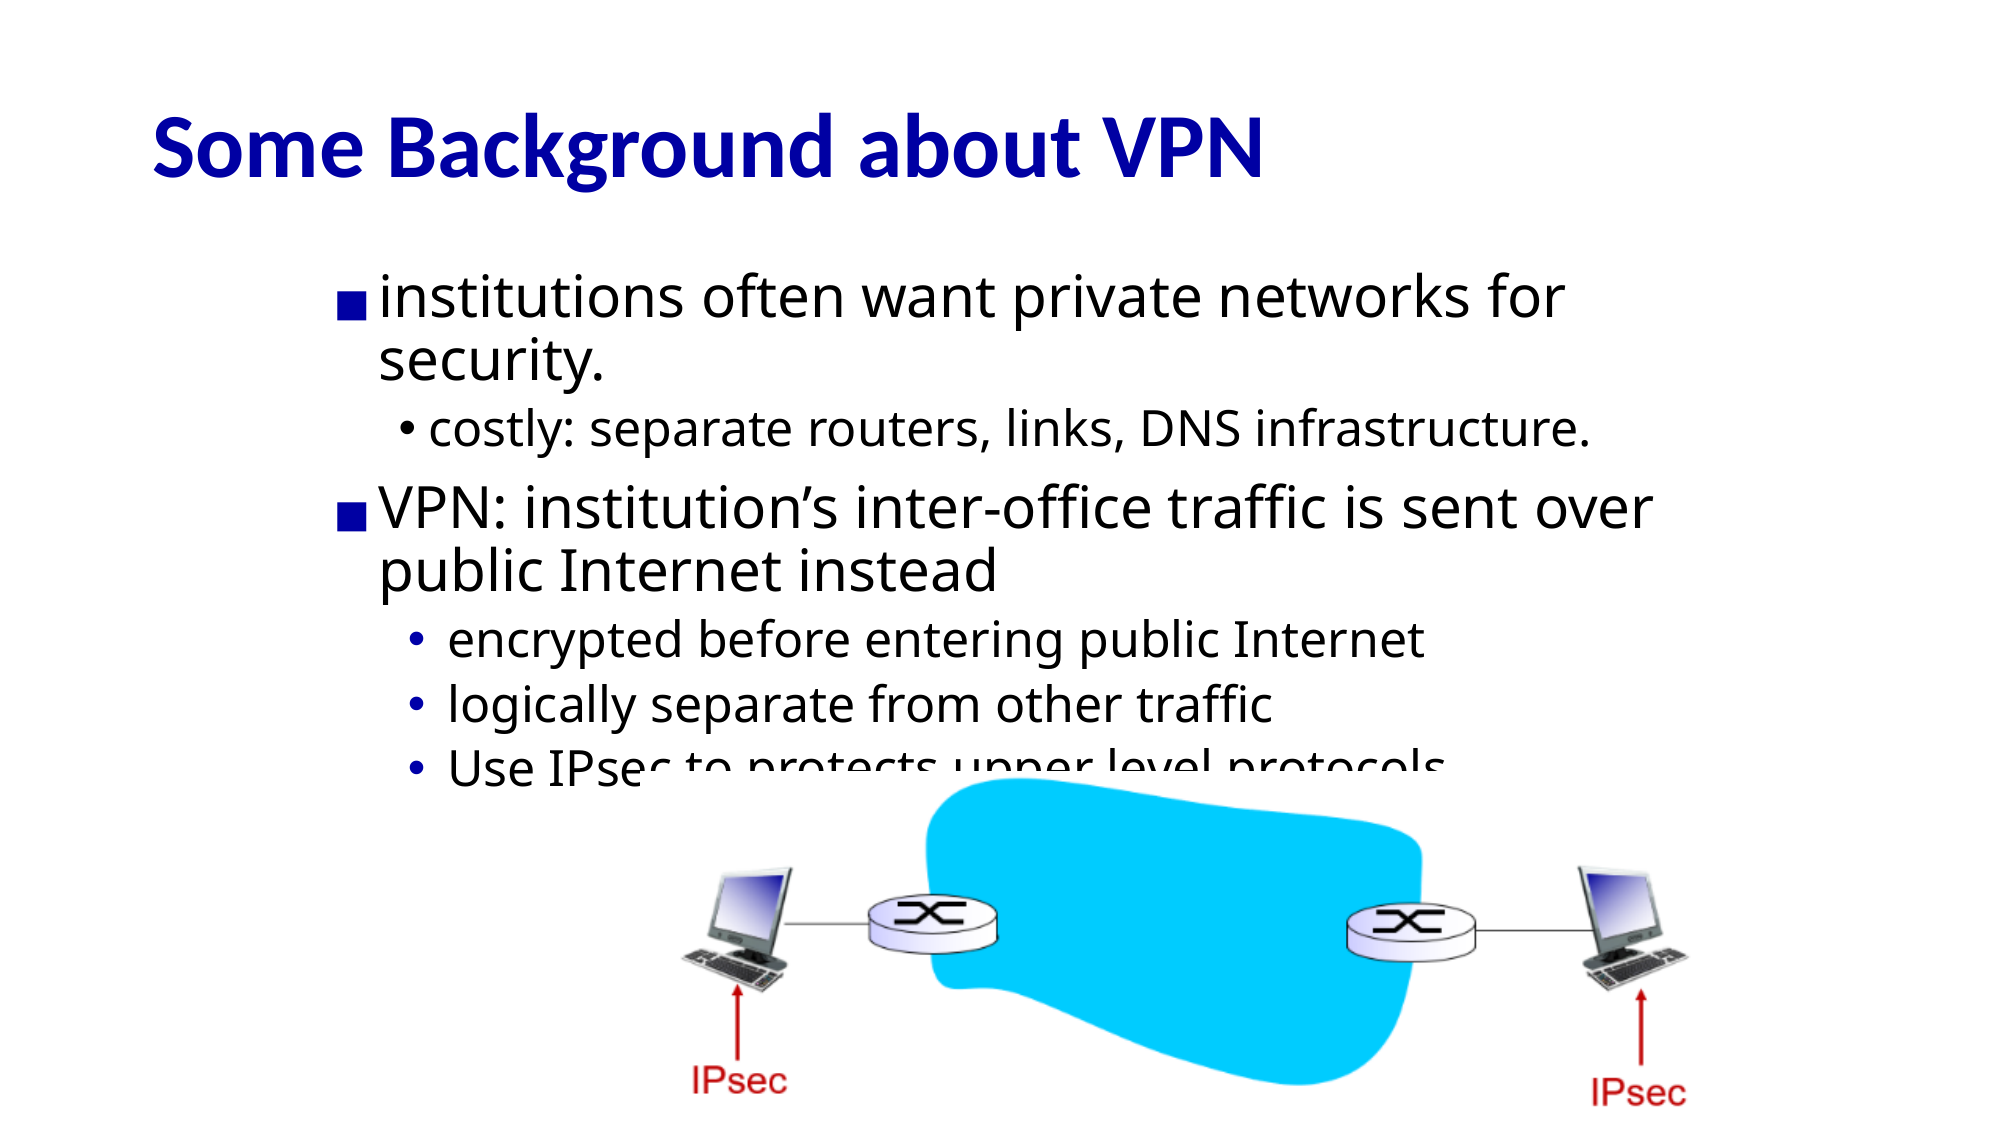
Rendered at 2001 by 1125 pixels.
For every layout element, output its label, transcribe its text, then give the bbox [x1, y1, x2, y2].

picture [640, 770, 1751, 1125]
list institutions often want private networks for security. costly: separate routers, links, DNS infrastructure. VPN: institution’s inter-office traffic is sent over public Internet instead encrypted before entering public Internet logically separate from other traffic Use IPsec to protects upper level protocols. [317, 260, 1683, 1023]
title Some Background about VPN [137, 74, 1863, 221]
